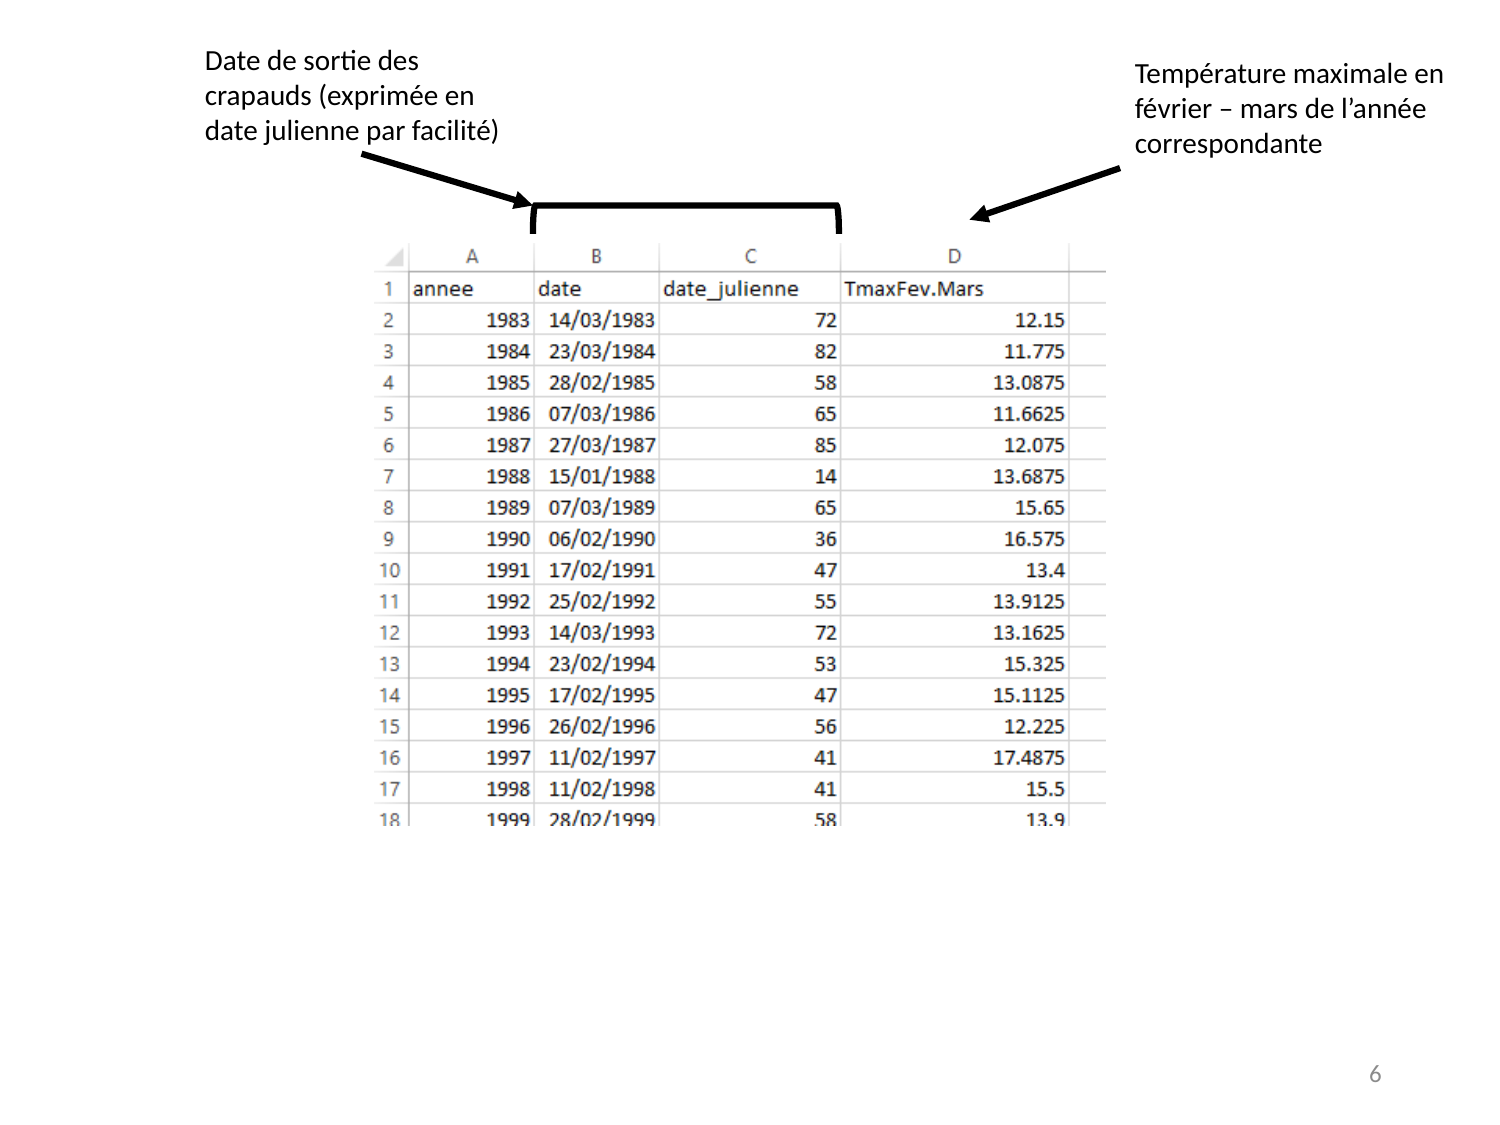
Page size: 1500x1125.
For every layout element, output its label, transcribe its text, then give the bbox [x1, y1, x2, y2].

picture [374, 243, 1106, 826]
text_box Température maximale en février – mars de l’année correspondante [1120, 46, 1463, 167]
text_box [361, 155, 533, 206]
text_box [532, 204, 840, 234]
slide_number 6 [1059, 1042, 1397, 1103]
text_box Date de sortie des crapauds (exprimée en date julienne par facilité) [190, 34, 533, 154]
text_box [969, 168, 1121, 220]
